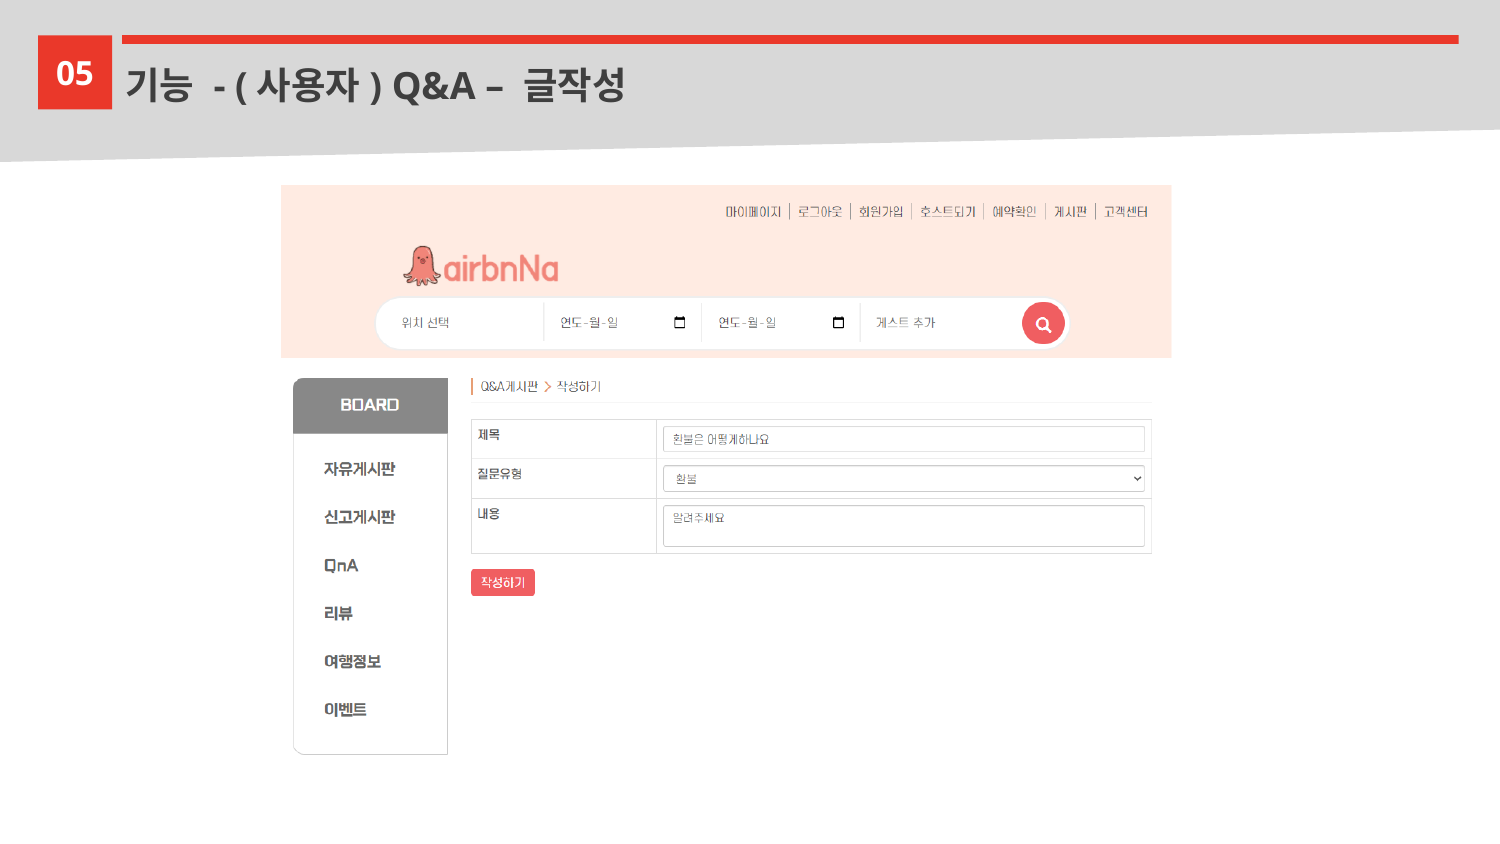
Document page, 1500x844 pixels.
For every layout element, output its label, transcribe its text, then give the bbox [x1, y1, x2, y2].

picture [255, 185, 1244, 814]
text_box [38, 35, 113, 44]
text_box 기능 - (사용자) Q&A – 글작성 [110, 54, 727, 115]
text_box [122, 35, 1459, 44]
text_box [0, 0, 1500, 162]
text_box 05 [21, 44, 129, 100]
text_box [38, 100, 110, 110]
